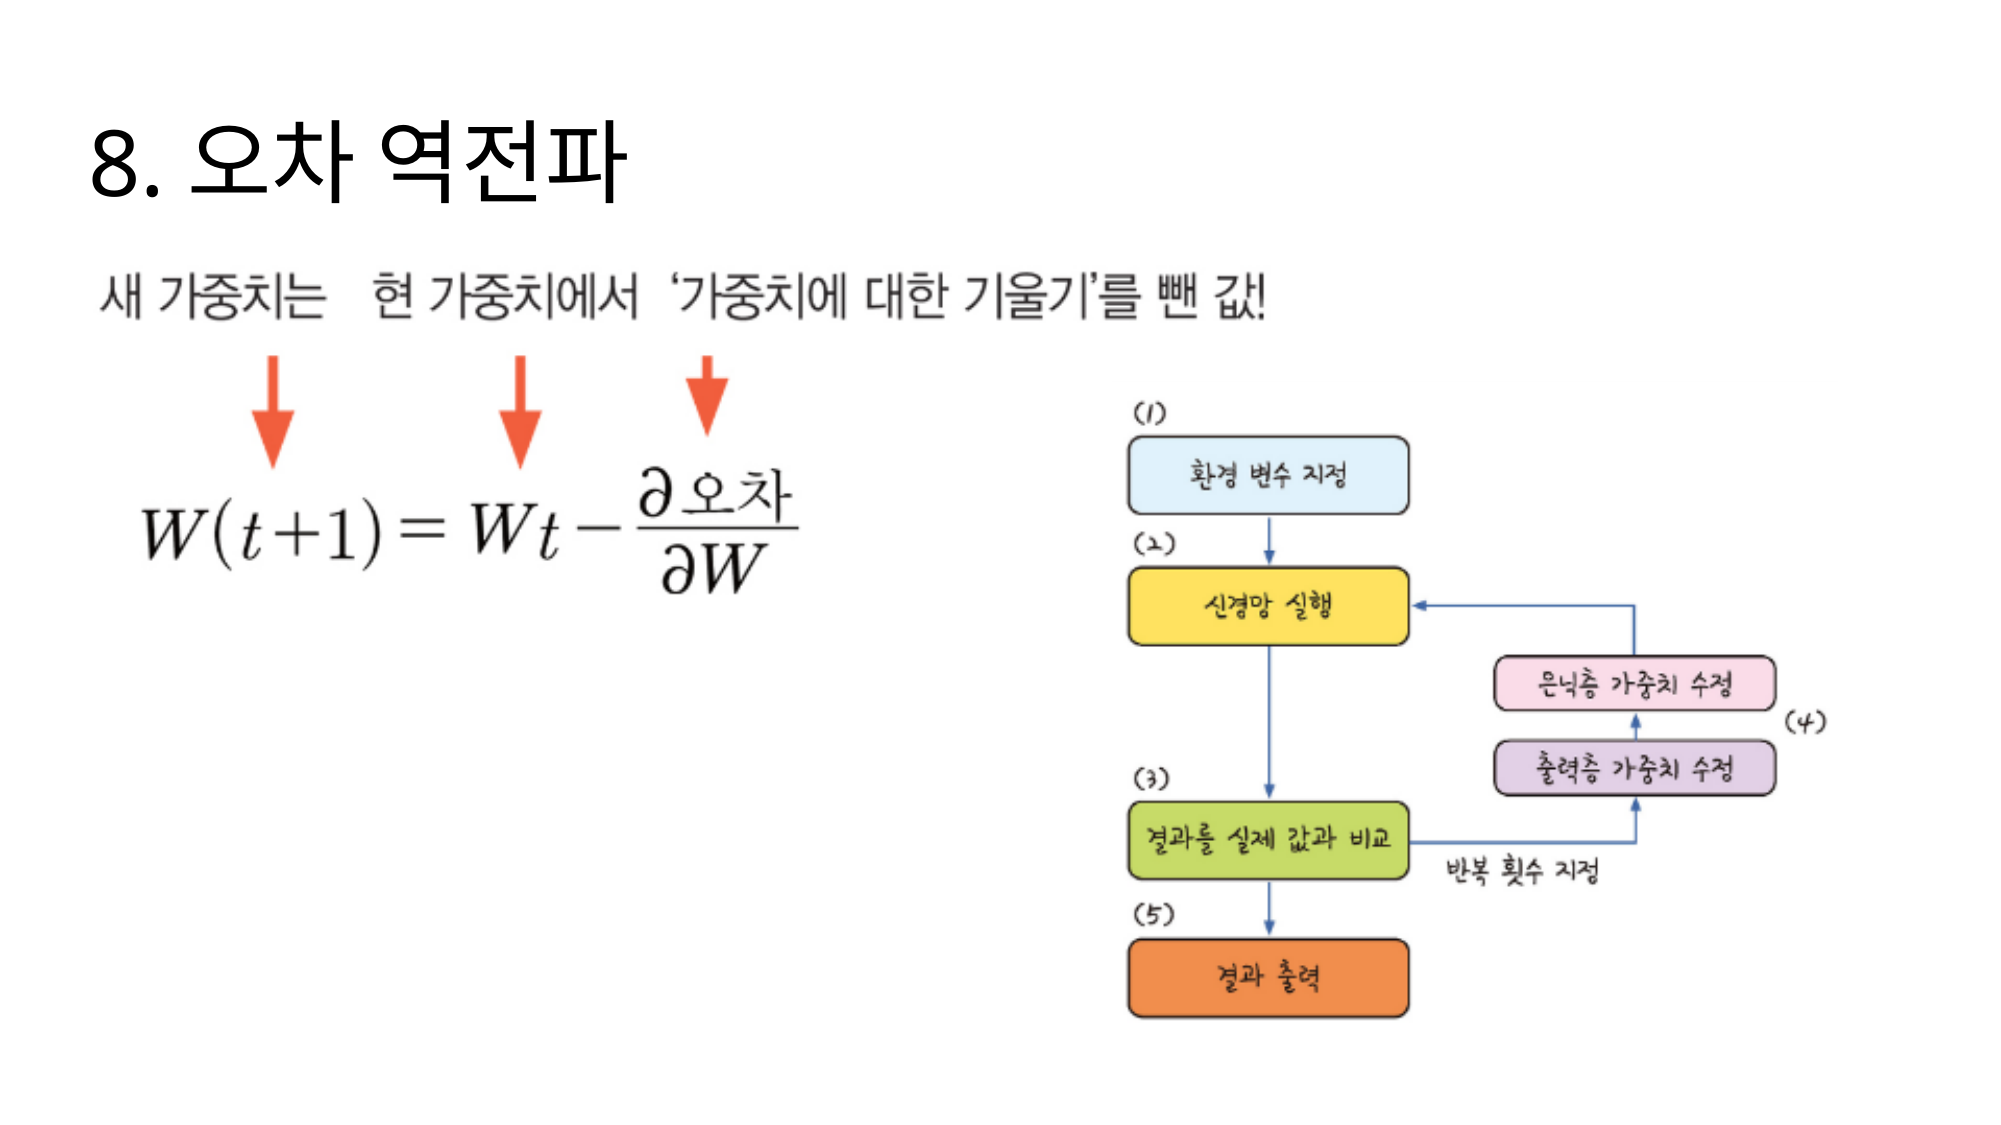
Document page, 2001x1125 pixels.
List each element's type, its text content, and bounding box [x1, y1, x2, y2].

picture [86, 260, 1838, 1028]
title 8.오차 역전파 [68, 97, 1932, 223]
